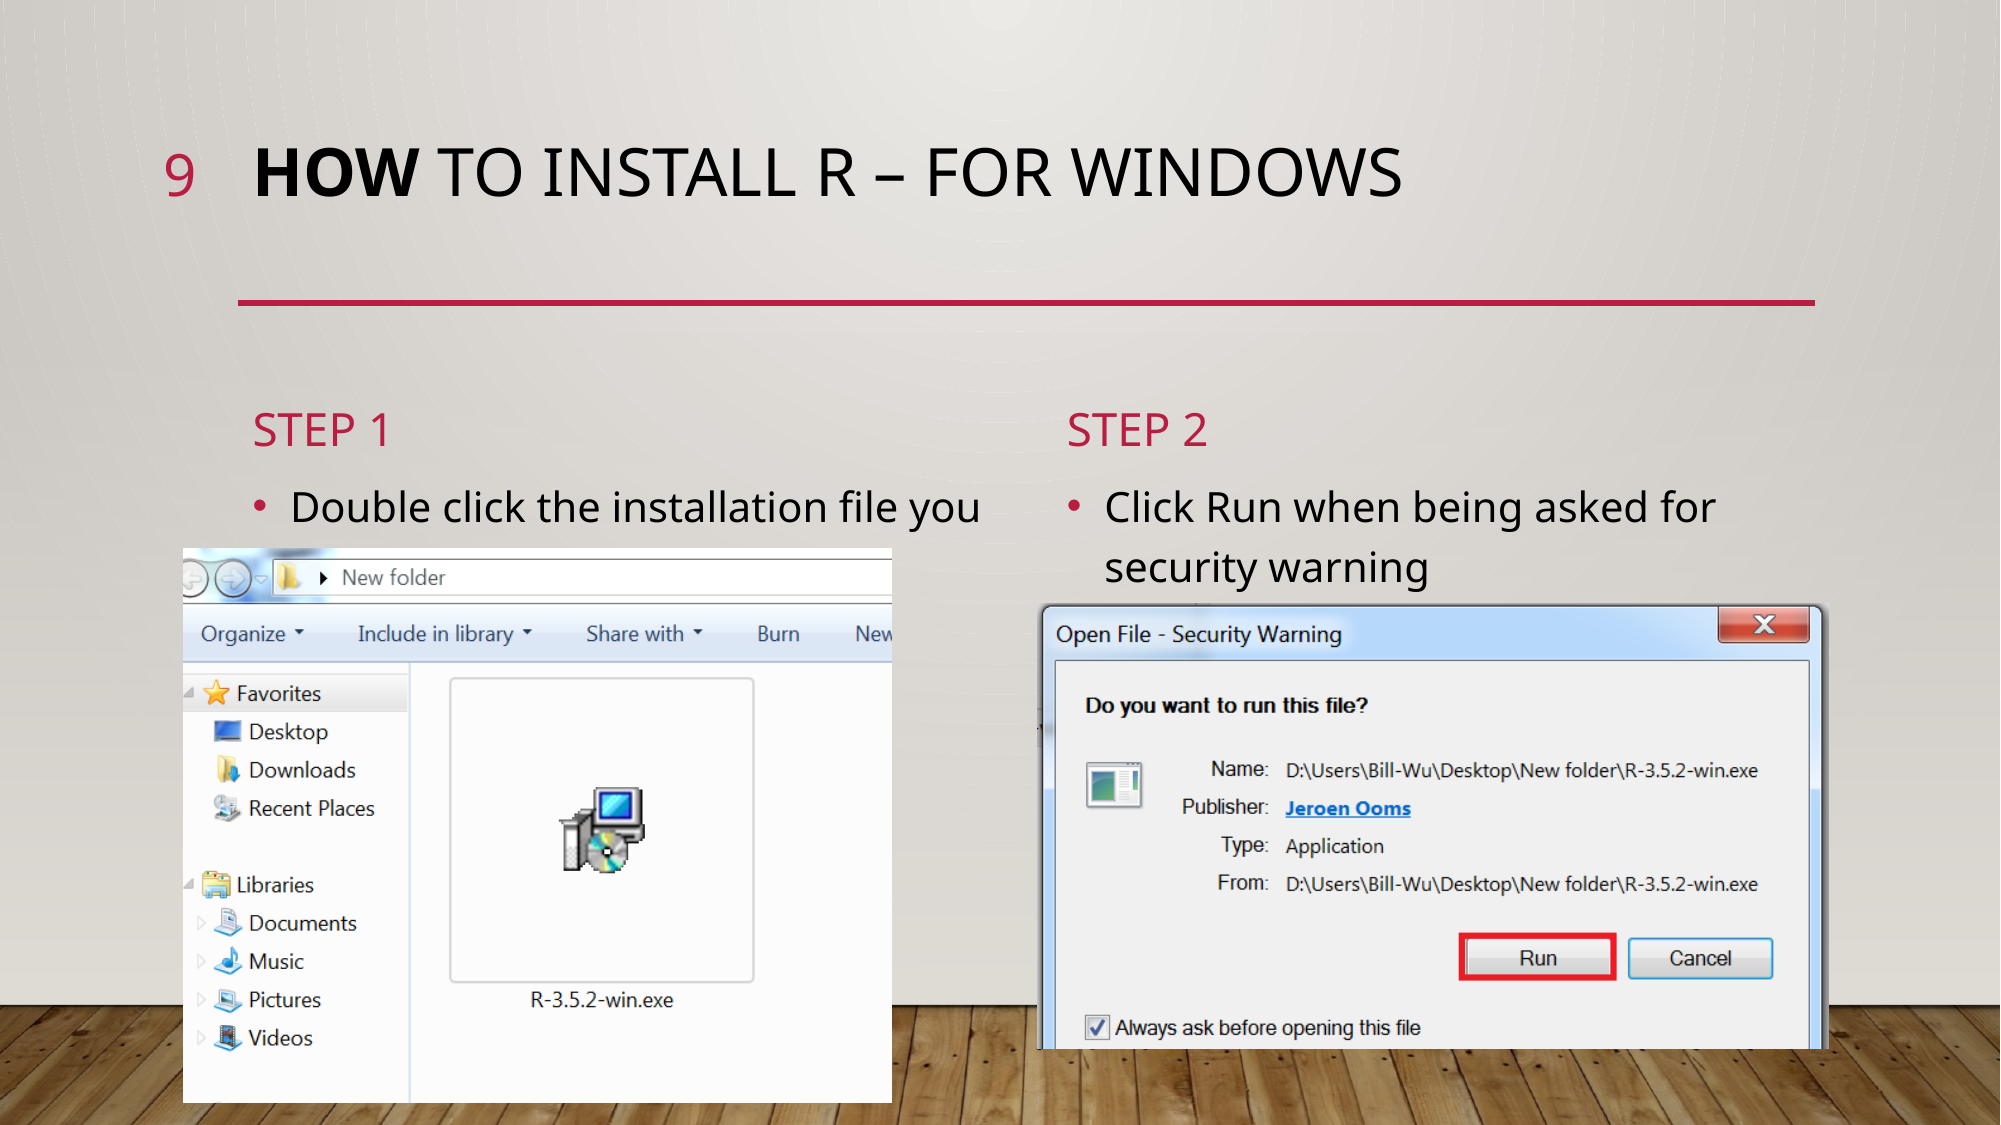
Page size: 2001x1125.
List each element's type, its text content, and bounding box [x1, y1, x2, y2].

slide_number 9 [78, 131, 212, 214]
list Double click the installation file you just downloaded [237, 463, 1000, 898]
list Step 1 [237, 331, 1000, 463]
title How to Install R – for Windows [237, 131, 1814, 306]
picture [0, 548, 2000, 1125]
list Step 2 [1051, 331, 1814, 462]
list Click Run when being asked for security warning [1051, 462, 1814, 602]
